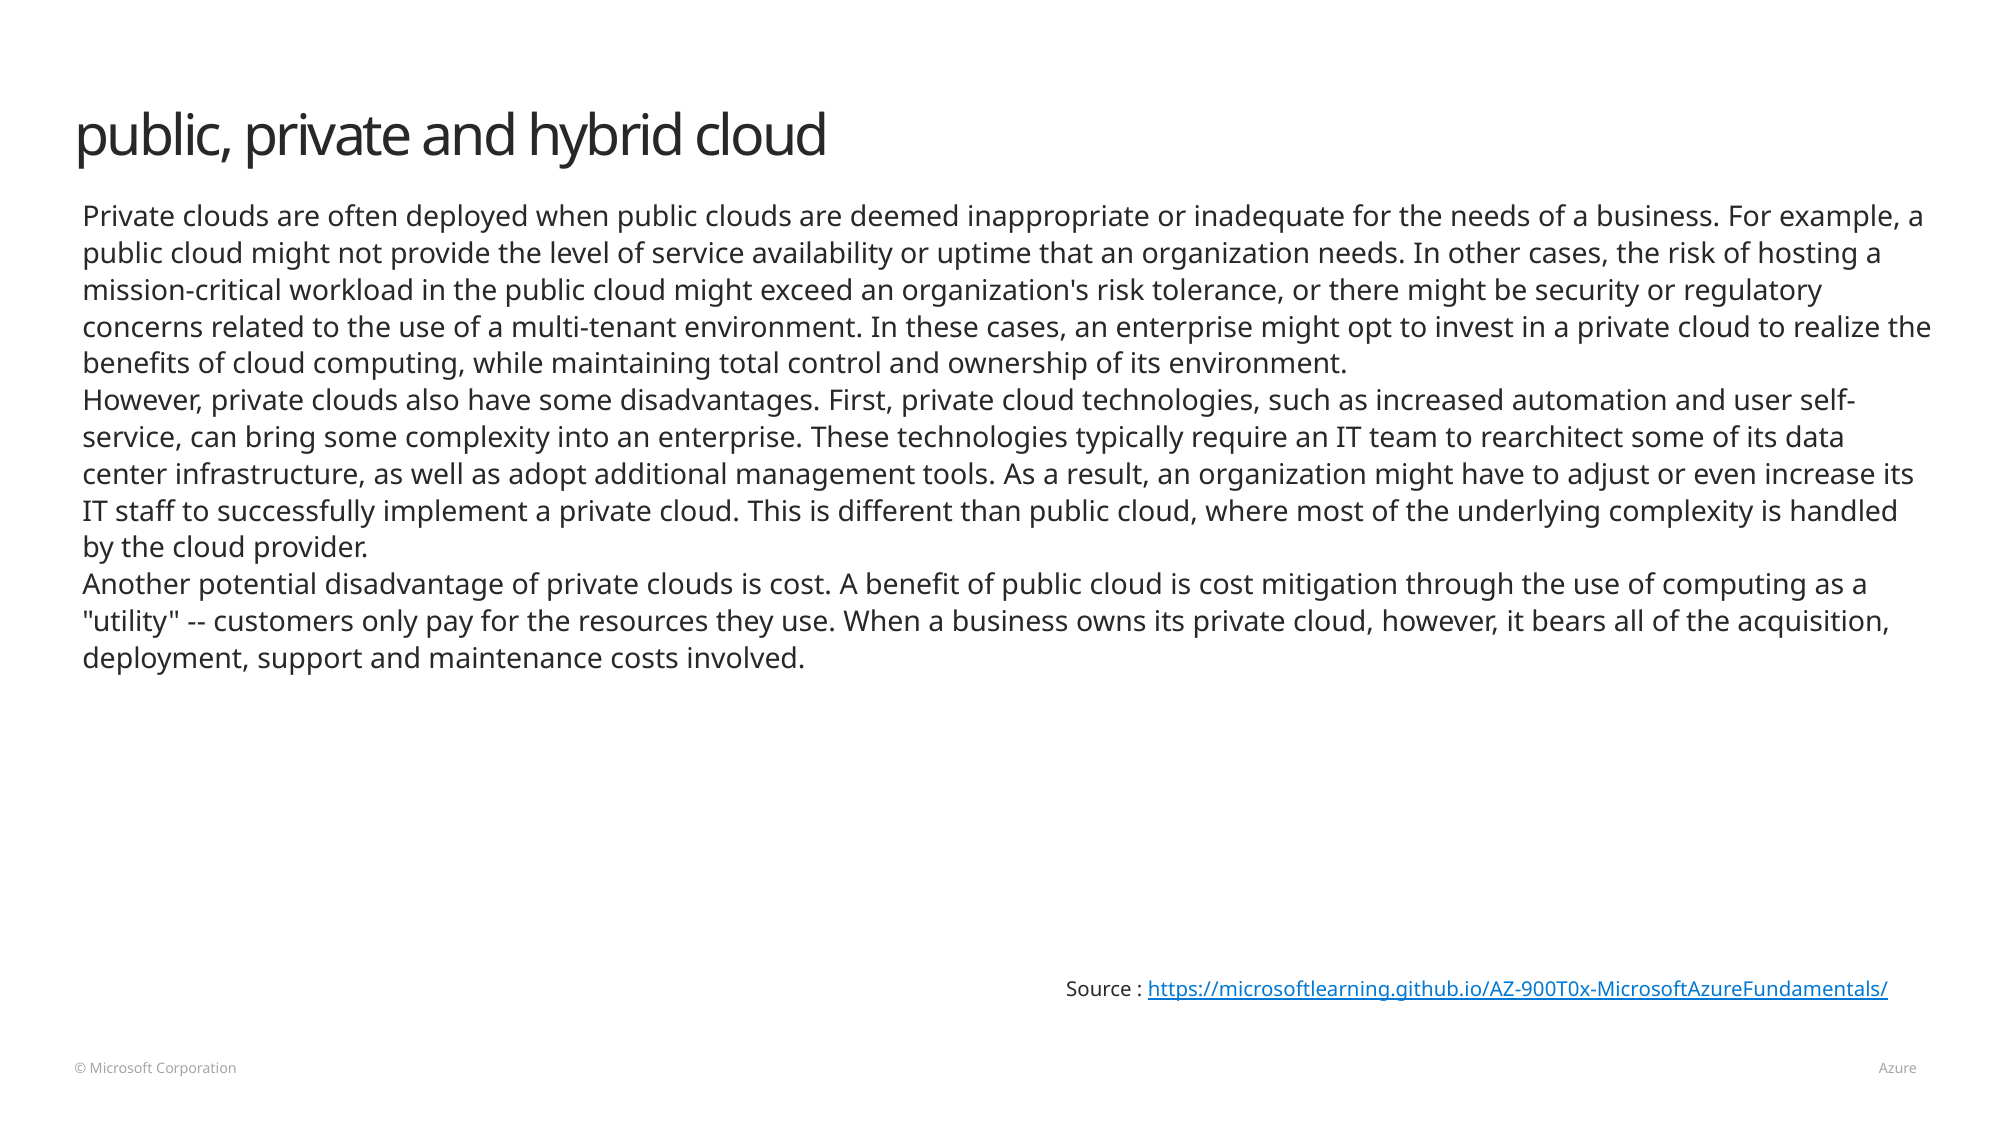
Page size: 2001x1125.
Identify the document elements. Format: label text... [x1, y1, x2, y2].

footer © Microsoft Corporation Azure [59, 1058, 1960, 1078]
list Source : https://microsoftlearning.github.io/AZ-900T0x-MicrosoftAzureFundamentals/ [1066, 979, 1919, 1029]
title public, private and hybrid cloud [74, 101, 1930, 168]
list Private clouds are often deployed when public clouds are deemed inappropriate or inadequate for the needs of a business. For example, a public cloud might not provide the level of service availability or uptime that an organization needs. In other cases, the risk of hosting a mission-critical workload in the public cloud might exceed an organization's risk tolerance, or there might be security or regulatory concerns related to the use of a multi-tenant environment. In these cases, an enterprise might opt to invest in a private cloud to realize the benefits of cloud computing, while maintaining total control and ownership of its environment. However, private clouds also have some disadvantages. First, private cloud technologies, such as increased automation and user self-service, can bring some complexity into an enterprise. These technologies typically require an IT team to rearchitect some of its data center infrastructure, as well as adopt additional management tools. As a result, an organization might have to adjust or even increase its IT staff to successfully implement a private cloud. This is different than public cloud, where most of the underlying complexity is handled by the cloud provider. Another potential disadvantage of private clouds is cost. A benefit of public cloud is cost mitigation through the use of computing as a "utility" -- customers only pay for the resources they use. When a business owns its private cloud, however, it bears all of the acquisition, deployment, support and maintenance costs involved. [82, 195, 1938, 688]
